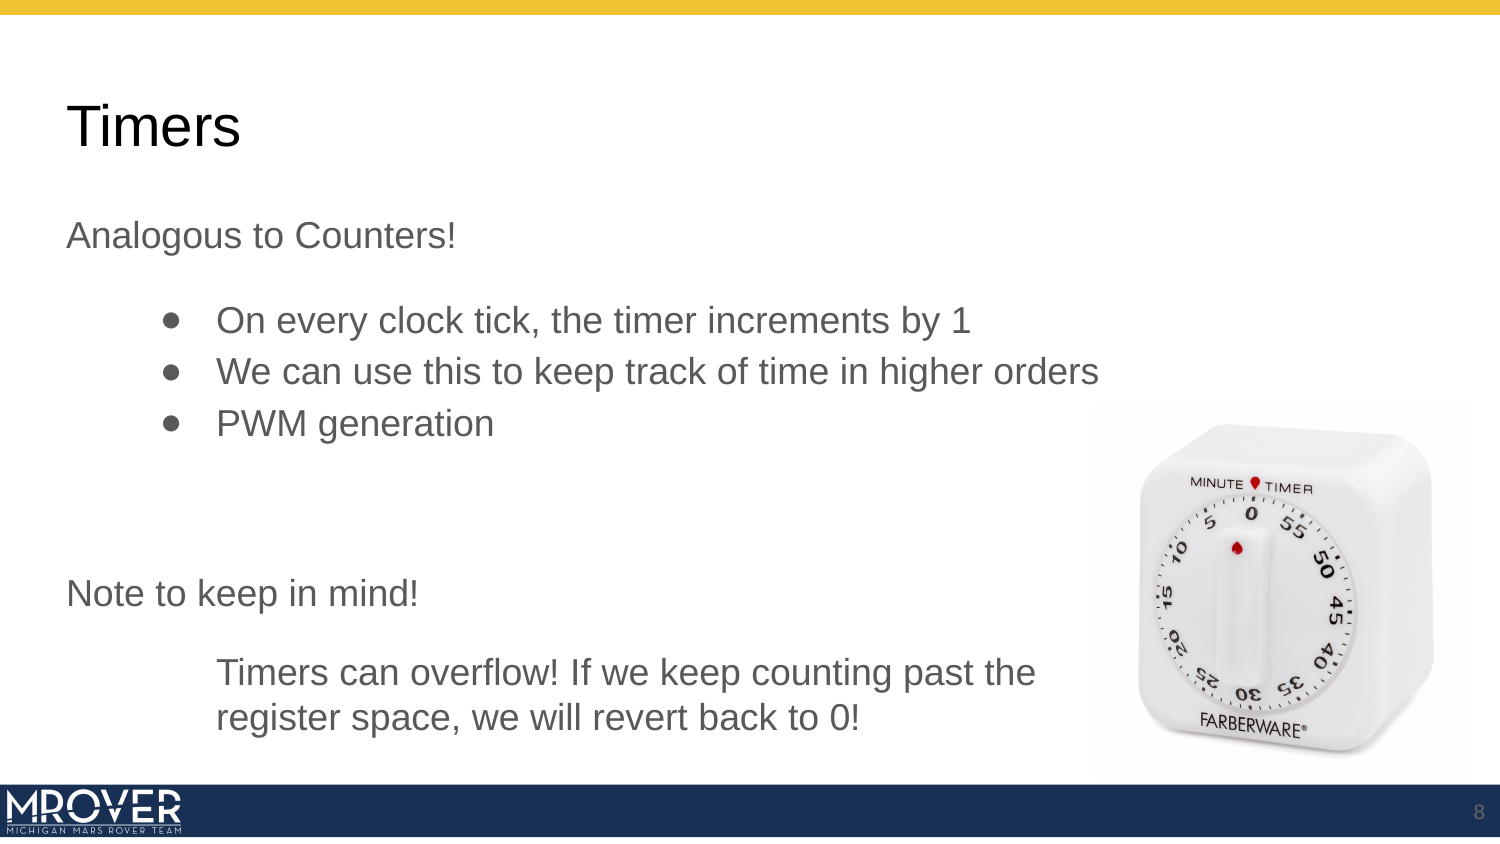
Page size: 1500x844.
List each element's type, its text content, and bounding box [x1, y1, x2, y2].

slide_number ‹#› [1410, 779, 1500, 844]
picture [7, 789, 181, 834]
picture [1093, 401, 1472, 780]
list Analogous to Counters! On every clock tick, the timer increments by 1 We can use this to keep track of time in higher orders PWM generation Note to keep in mind! Timers can overflow! If we keep counting past the register space, we will revert back to 0! [51, 189, 1449, 750]
title Timers [51, 72, 1449, 167]
